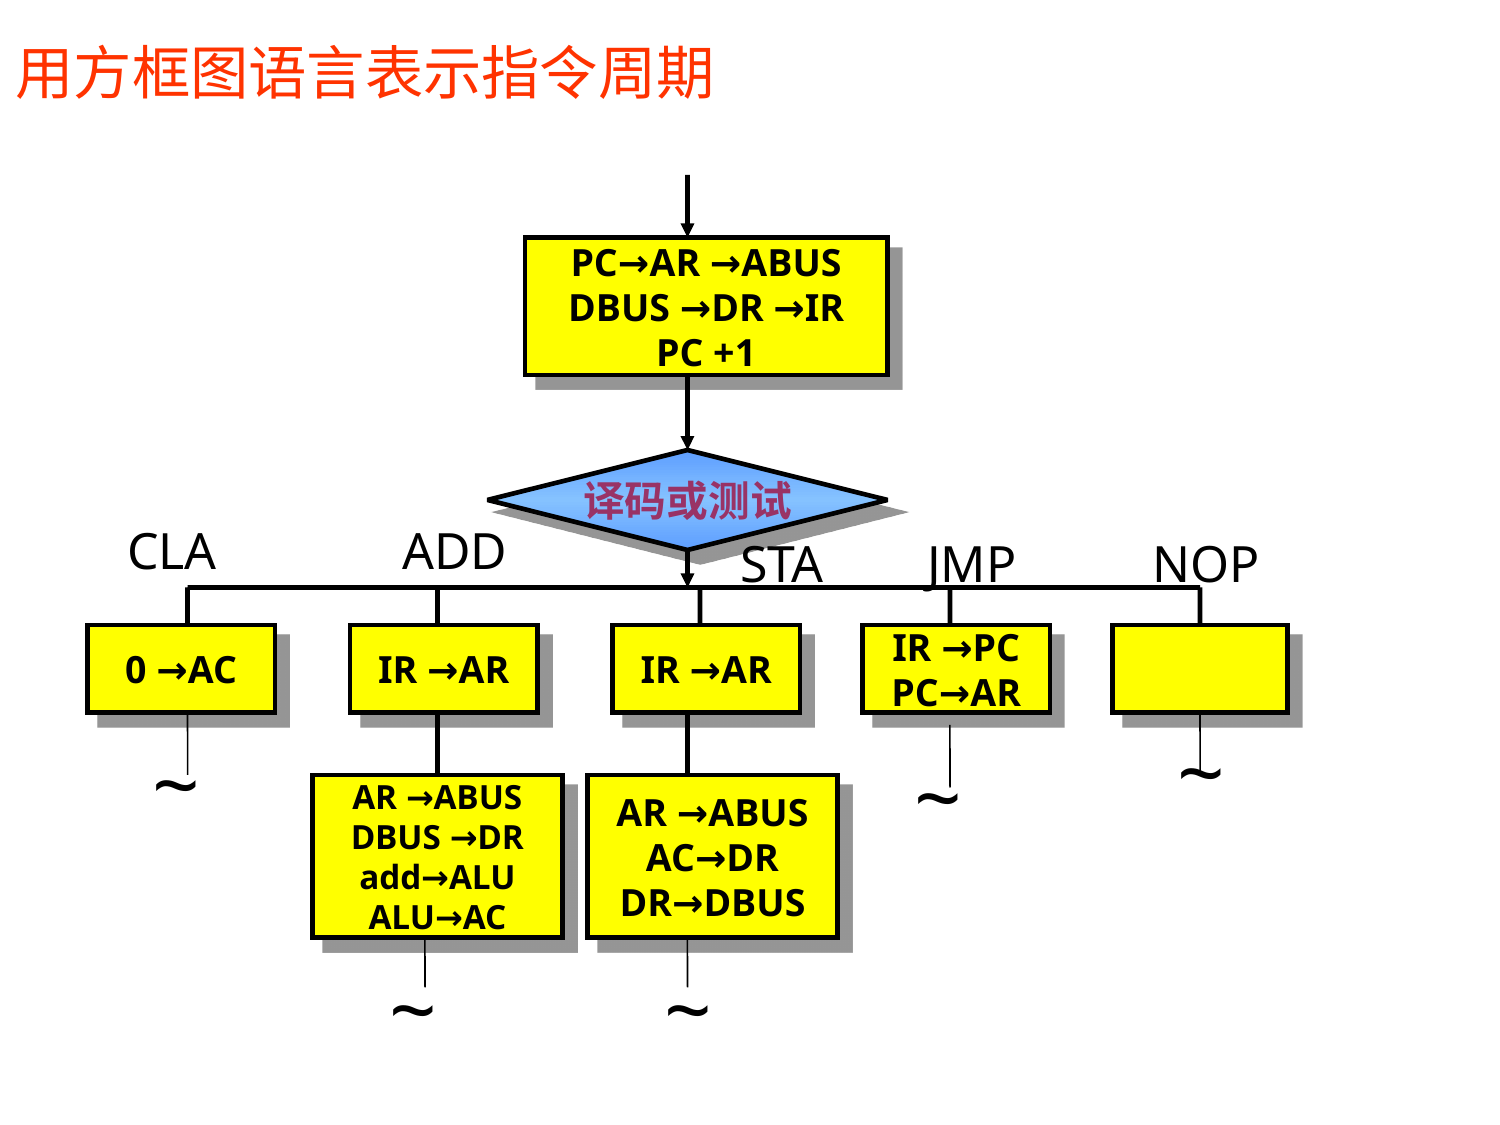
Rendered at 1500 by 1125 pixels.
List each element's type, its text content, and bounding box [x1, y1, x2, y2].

text_box JMP [912, 524, 1050, 600]
text_box ADD [387, 512, 525, 588]
text_box 0 →AC [87, 624, 276, 713]
text_box IR →PC PC→AR [862, 624, 1051, 713]
text_box ~ [375, 951, 500, 1065]
text_box ~ [137, 725, 263, 840]
text_box IR →AR [350, 624, 538, 713]
text_box ~ [650, 951, 775, 1065]
text_box [681, 374, 694, 451]
text_box STA [712, 524, 850, 600]
text_box CLA [112, 512, 250, 588]
text_box 用方框图语言表示指令周期 [0, 28, 730, 114]
text_box ~ [900, 737, 1025, 853]
text_box IR →AR [612, 624, 801, 713]
text_box [681, 174, 694, 238]
text_box PC→AR →ABUS DBUS →DR →IR PC +1 [524, 237, 888, 375]
text_box NOP [1137, 524, 1275, 600]
text_box AR →ABUS DBUS →DR add→ALU ALU→AC [312, 774, 563, 938]
text_box [681, 549, 694, 587]
text_box 译码或测试 [487, 450, 888, 550]
text_box ~ [1162, 712, 1288, 828]
text_box [1112, 624, 1288, 713]
text_box AR →ABUS AC→DR DR→DBUS [587, 774, 838, 938]
